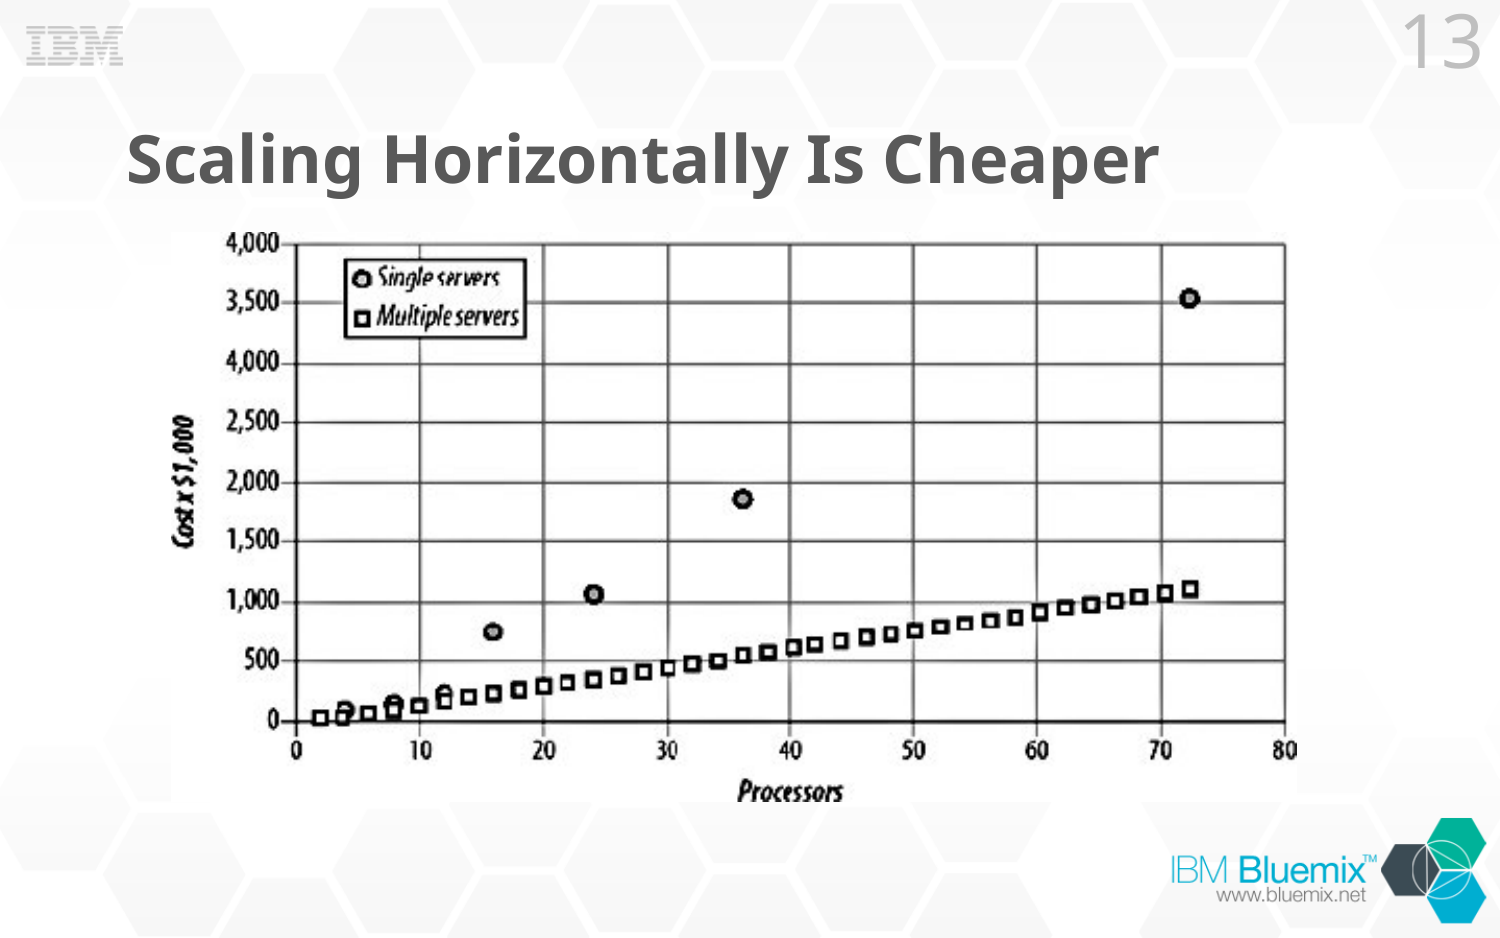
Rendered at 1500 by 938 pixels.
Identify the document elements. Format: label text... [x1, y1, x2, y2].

title Scaling Horizontally Is Cheaper [111, 100, 1423, 213]
slide_number 12 [1169, 0, 1500, 92]
picture [0, 0, 1500, 938]
